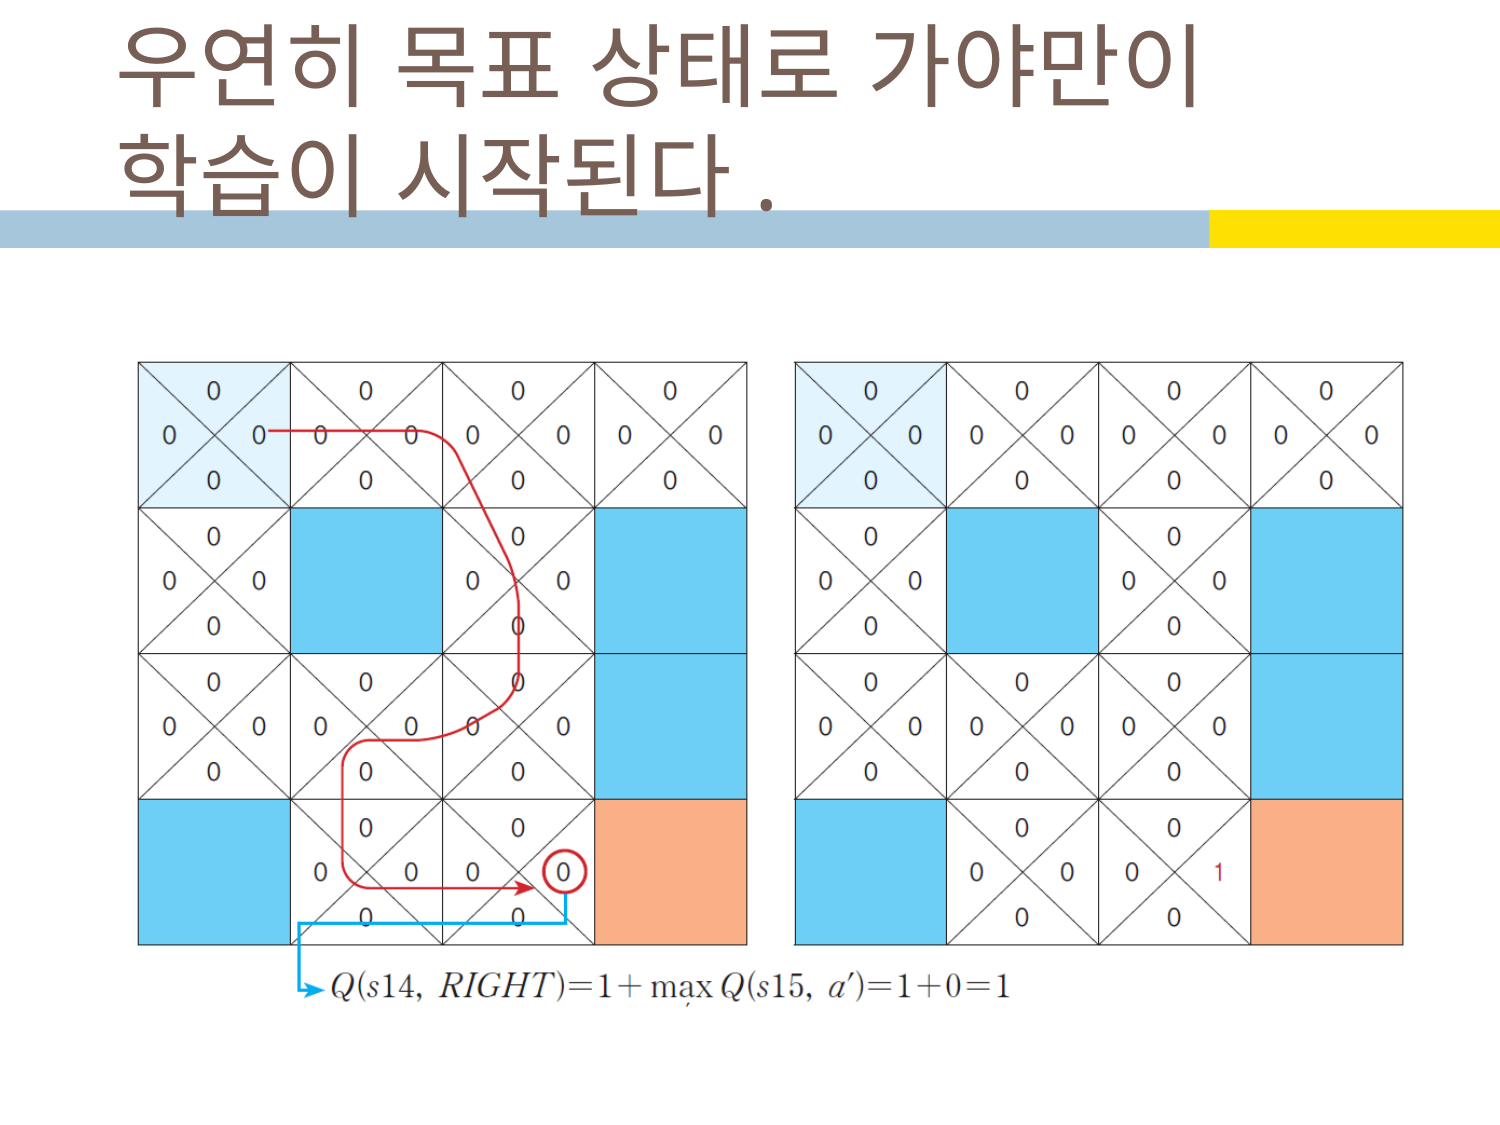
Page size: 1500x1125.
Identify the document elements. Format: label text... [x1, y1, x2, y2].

title 우연히 목표 상태로 가야만이 학습이 시작된다. [100, 37, 1438, 200]
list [100, 337, 1439, 1008]
